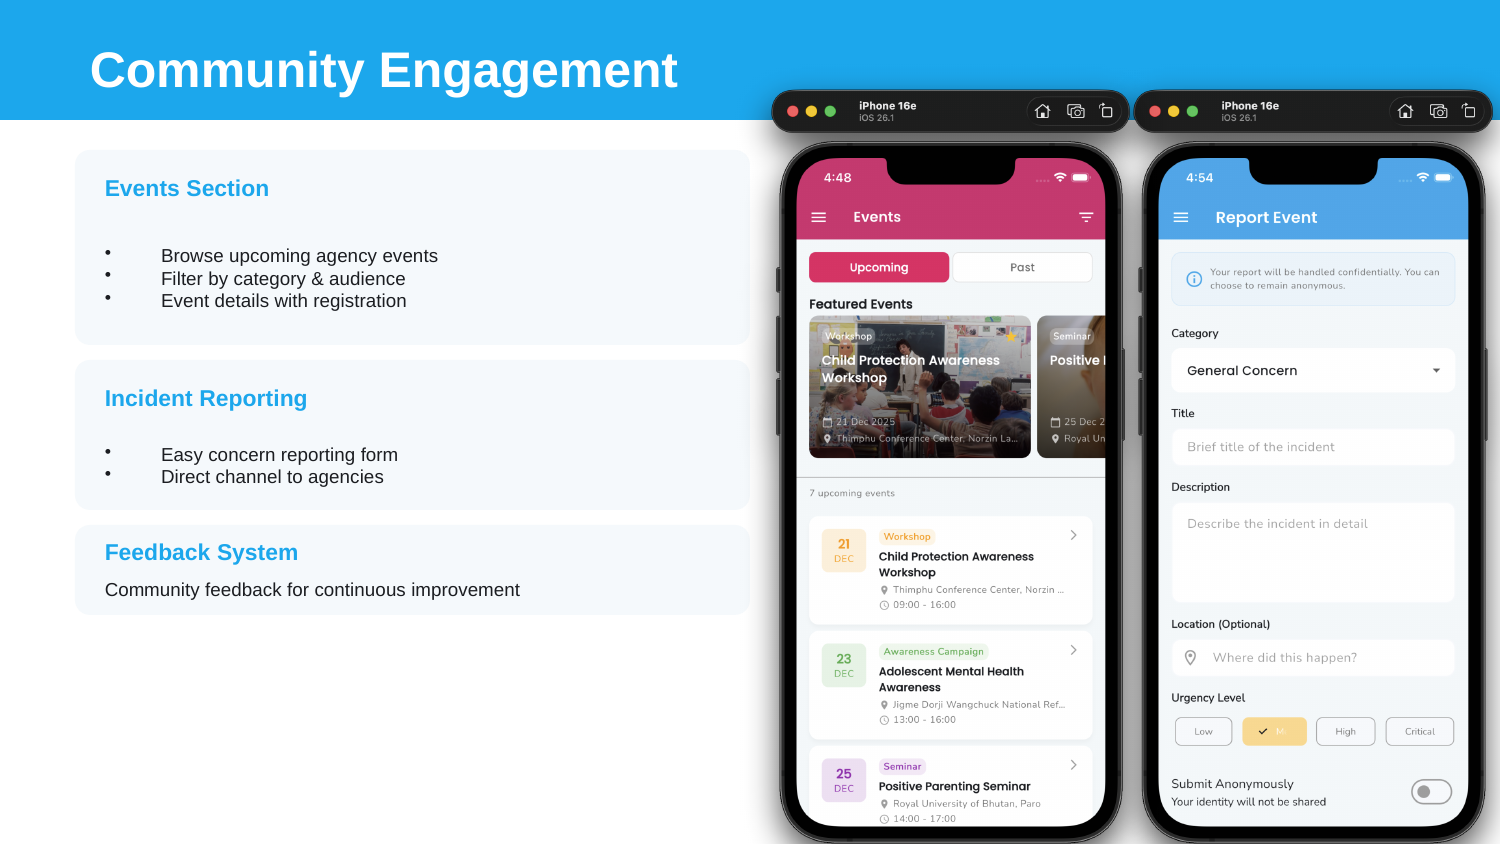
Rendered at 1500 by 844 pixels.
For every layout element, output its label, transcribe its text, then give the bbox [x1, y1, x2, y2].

text_box [0, 0, 1500, 120]
text_box Easy concern reporting form Direct channel to agencies [89, 419, 726, 510]
text_box Feedback System [89, 532, 726, 570]
text_box Incident Reporting [89, 374, 726, 419]
picture [726, 59, 1500, 844]
text_box Browse upcoming agency events Filter by category & audience Event details with registration [89, 209, 726, 345]
text_box Community feedback for continuous improvement [89, 570, 726, 608]
text_box [74, 149, 726, 345]
text_box Community Engagement [74, 29, 1425, 105]
text_box [74, 359, 726, 510]
text_box Events Section [89, 164, 726, 209]
text_box [74, 524, 726, 615]
